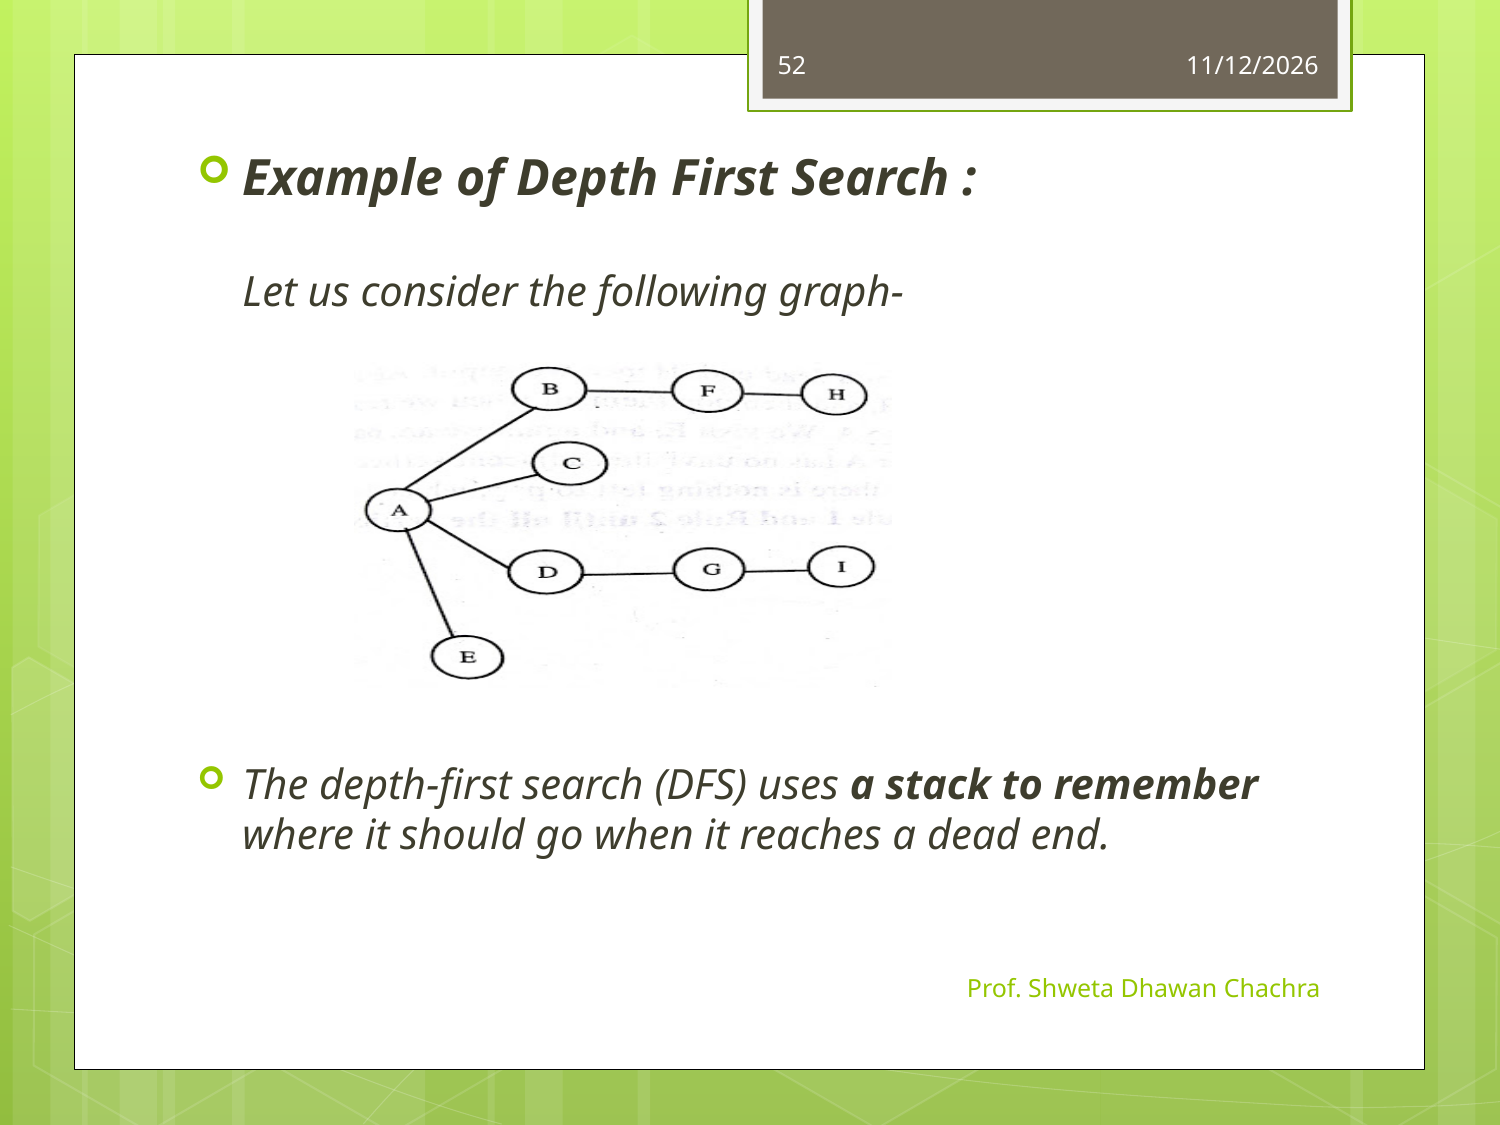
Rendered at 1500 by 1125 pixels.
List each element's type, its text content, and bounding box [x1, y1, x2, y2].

slide_number 52 [762, 36, 982, 97]
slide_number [983, 36, 1334, 97]
list Example of Depth First Search : Let us consider the following graph- The depth-first search (DFS) uses a stack to remember where it should go when it reaches a dead end. [171, 137, 1283, 957]
footer Prof. Shweta Dhawan Chachra [761, 960, 1336, 1020]
picture [354, 362, 893, 688]
